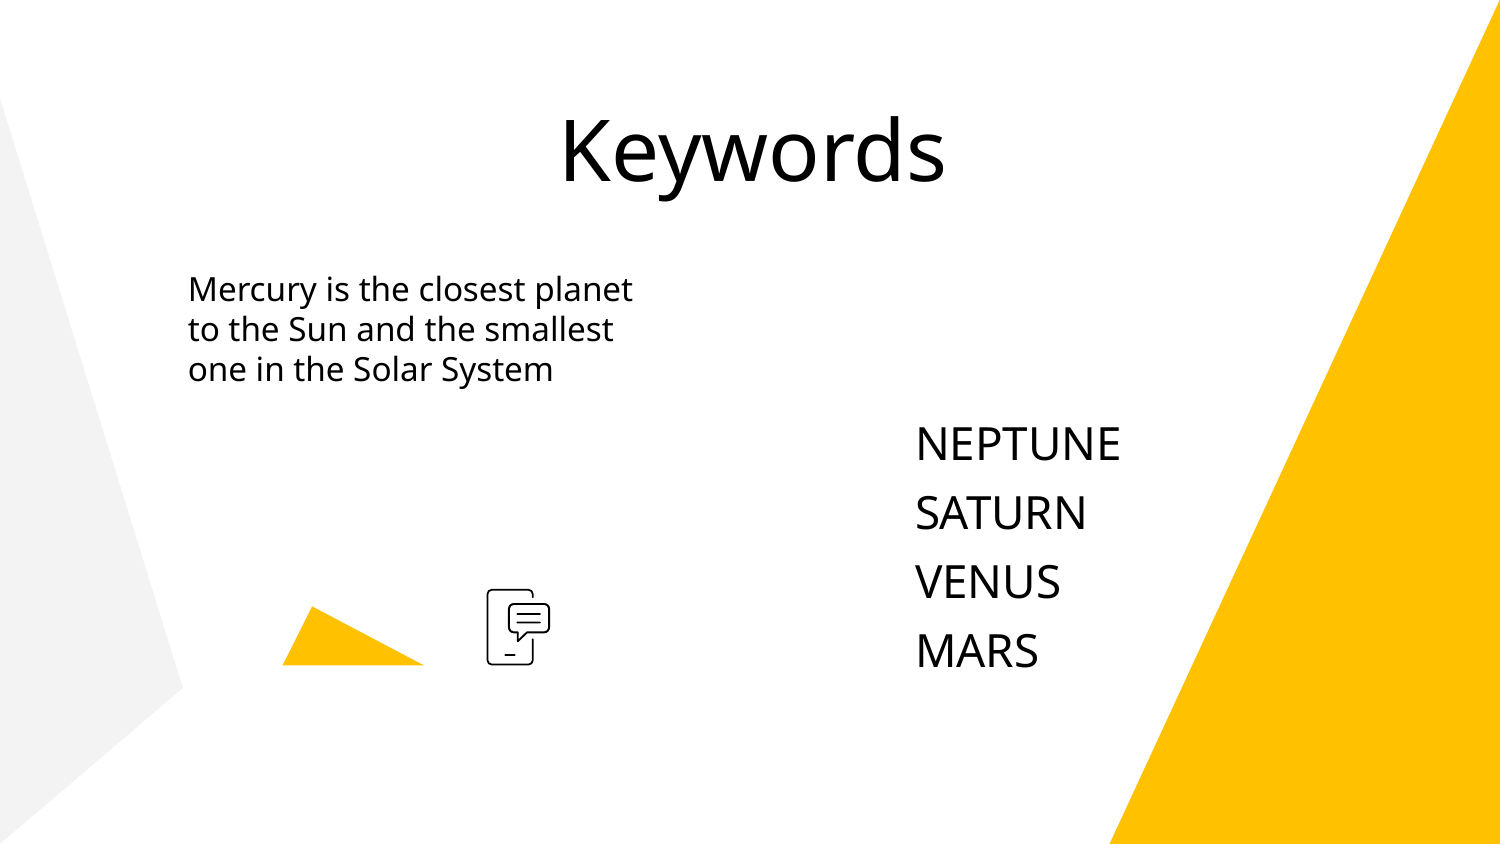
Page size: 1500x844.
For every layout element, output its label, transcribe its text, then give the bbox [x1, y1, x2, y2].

subtitle VENUS [900, 554, 1196, 606]
title Keywords [135, 80, 1371, 175]
subtitle MARS [900, 623, 1196, 675]
subtitle Mercury is the closest planet to the Sun and the smallest one in the Solar System [172, 253, 660, 412]
subtitle SATURN [900, 485, 1196, 537]
text_box [282, 606, 425, 666]
subtitle NEPTUNE [900, 416, 1196, 468]
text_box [486, 588, 551, 666]
